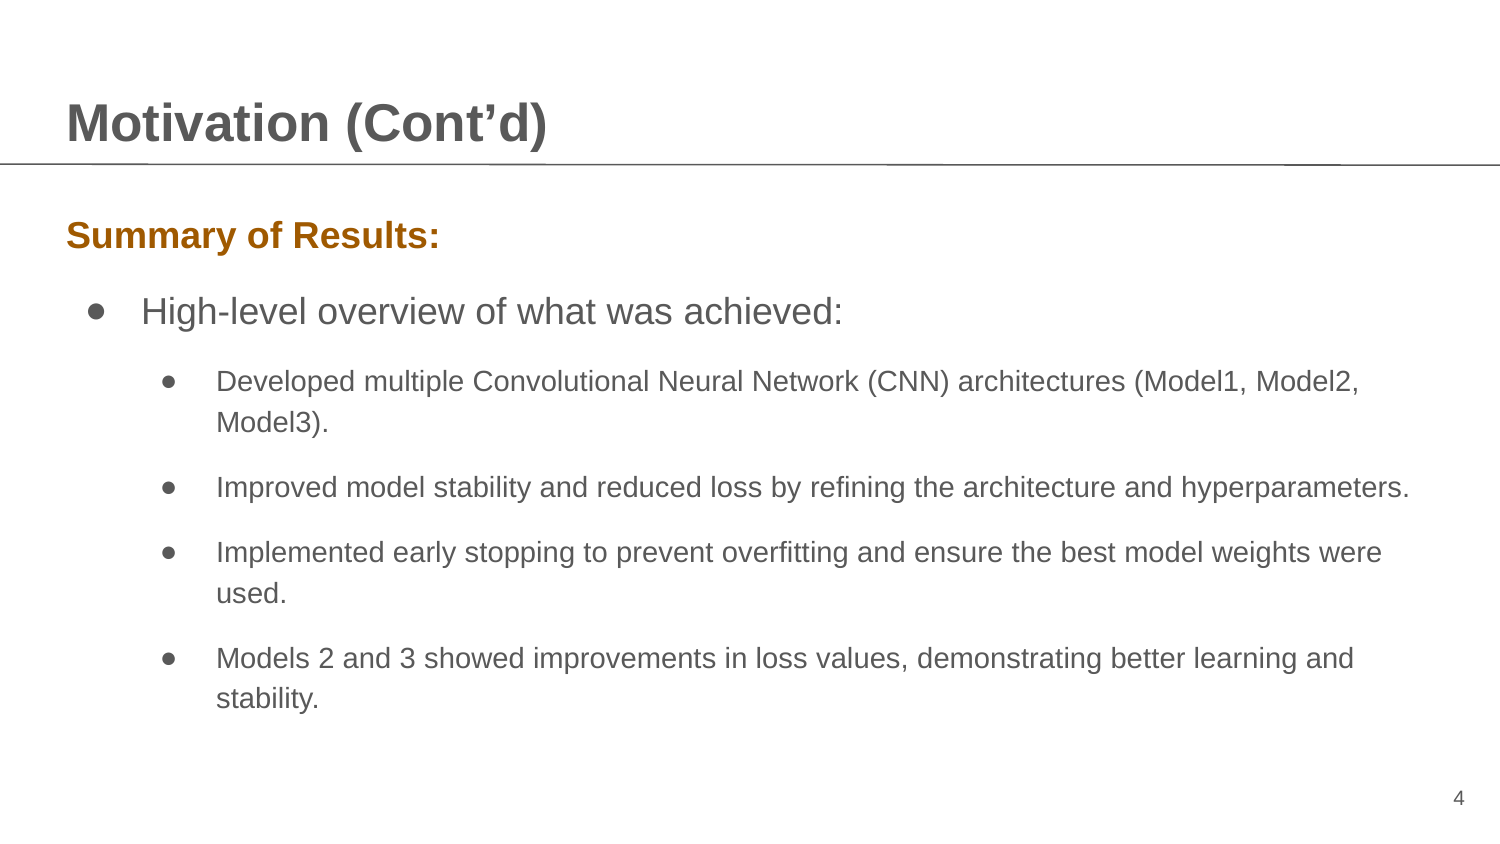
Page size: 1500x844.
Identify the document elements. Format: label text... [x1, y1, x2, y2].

list Summary of Results: High-level overview of what was achieved: Developed multiple Convolutional Neural Network (CNN) architectures (Model1, Model2, Model3). Improved model stability and reduced loss by refining the architecture and hyperparameters. Implemented early stopping to prevent overfitting and ensure the best model weights were used. Models 2 and 3 showed improvements in loss values, demonstrating better learning and stability. [51, 189, 1449, 750]
slide_number 4 [1389, 764, 1480, 830]
title Motivation (Cont’d) [51, 72, 1449, 162]
